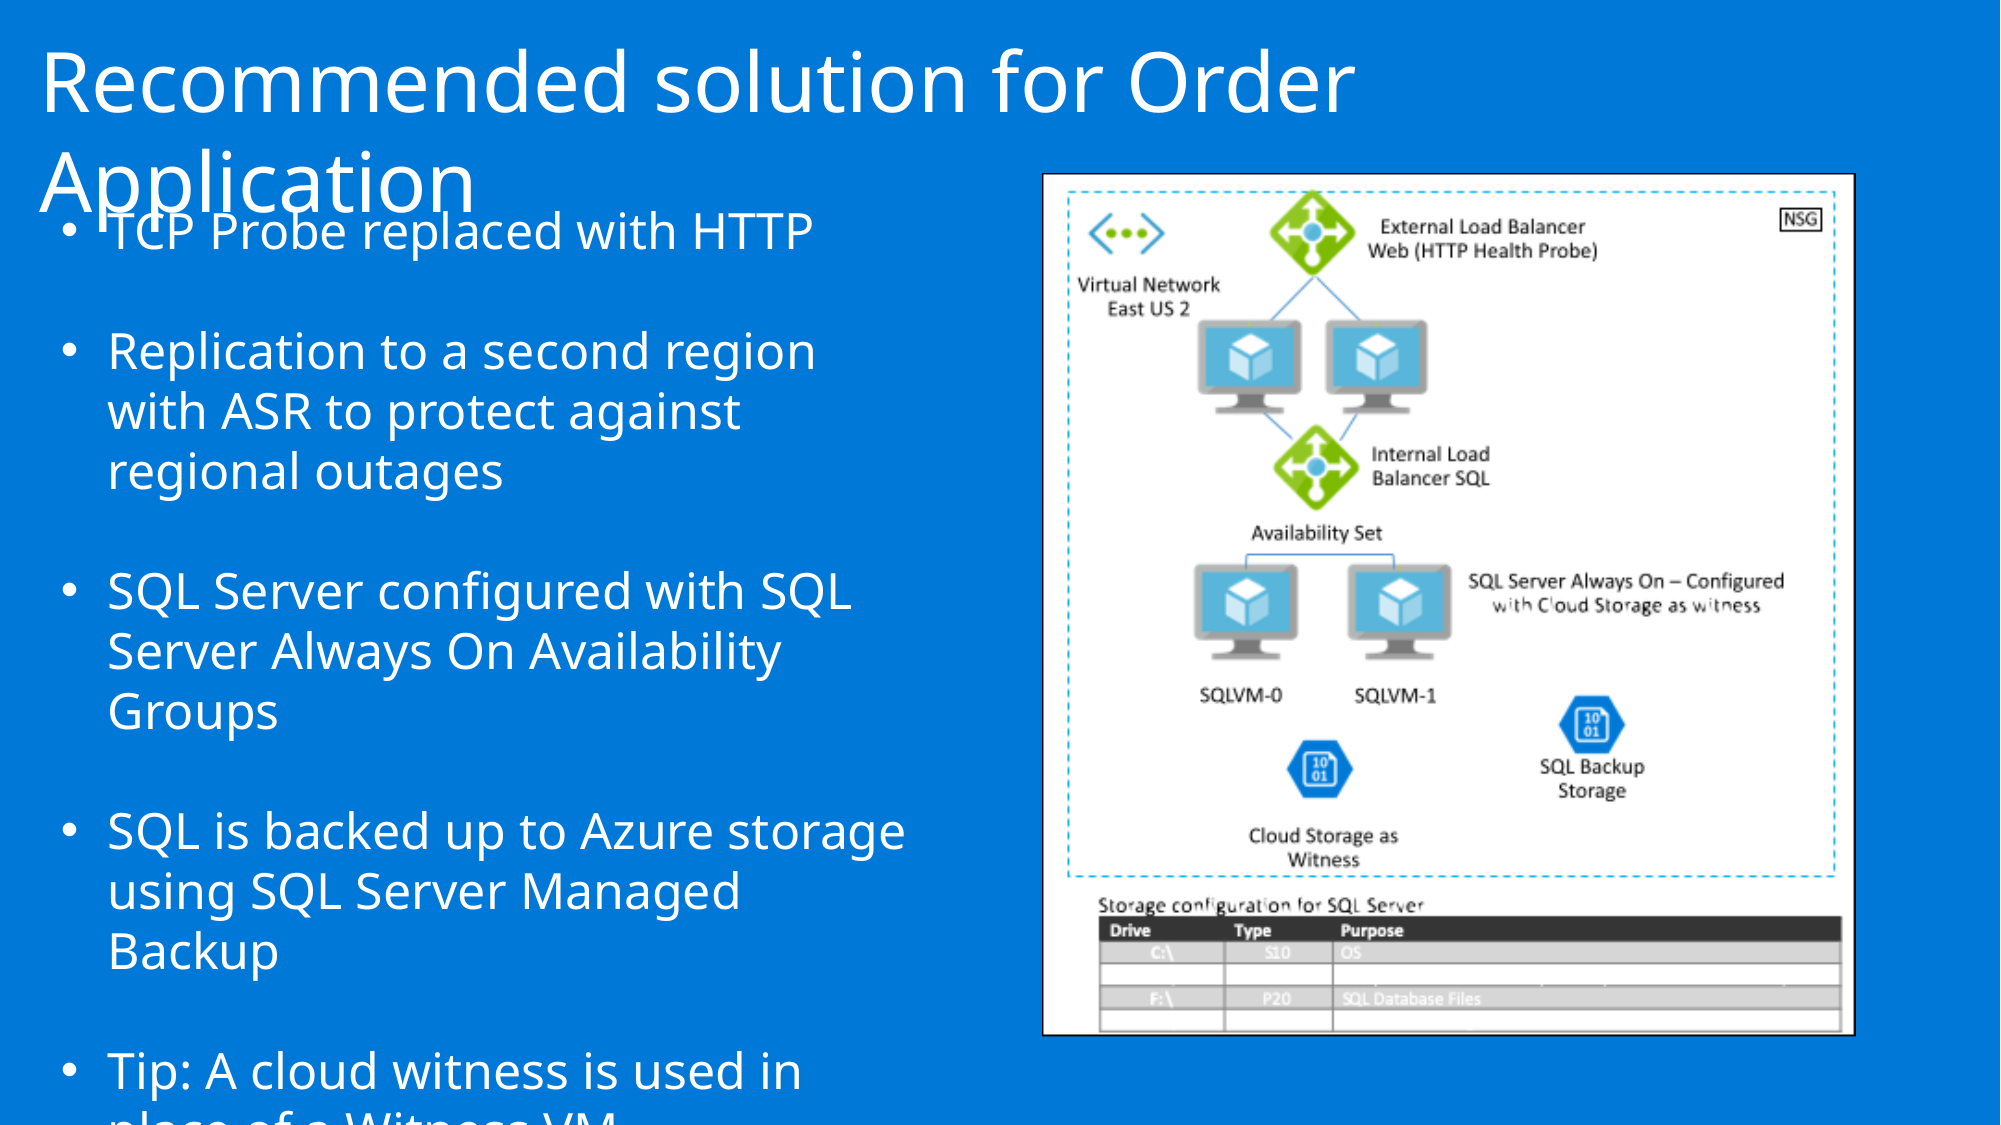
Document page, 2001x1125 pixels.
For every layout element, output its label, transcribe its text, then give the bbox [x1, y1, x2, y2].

text_box TCP Probe replaced with HTTP Replication to a second region with ASR to protect against regional outages SQL Server configured with SQL Server Always On Availability Groups SQL is backed up to Azure storage using SQL Server Managed Backup Tip: A cloud witness is used in place of a Witness VM [46, 192, 937, 1125]
text_box Recommended solution for Order Application [25, 21, 1808, 237]
picture [1042, 173, 1856, 1046]
